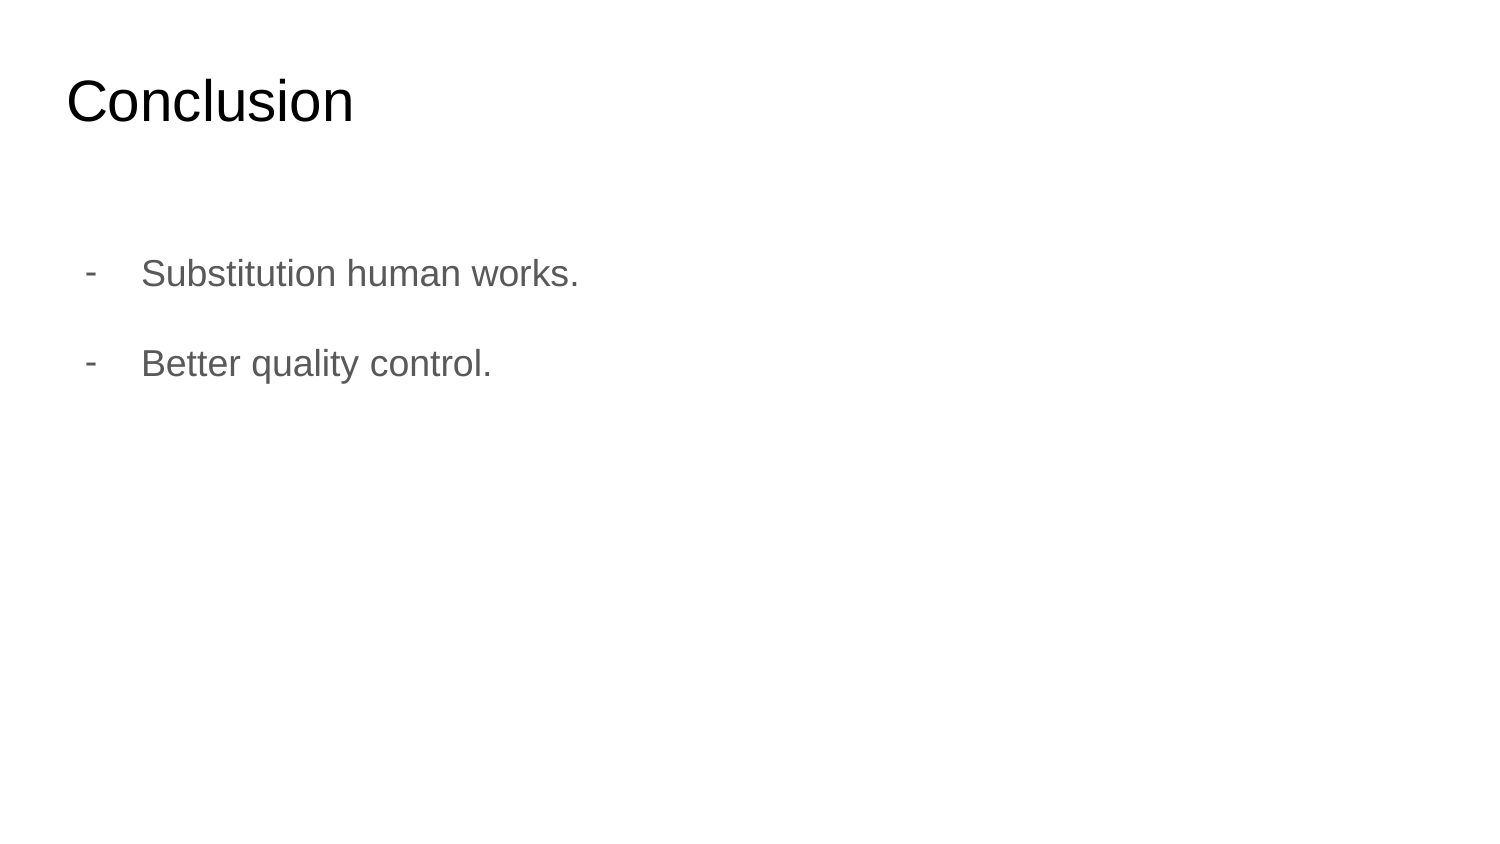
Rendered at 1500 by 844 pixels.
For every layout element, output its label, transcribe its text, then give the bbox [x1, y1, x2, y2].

title Conclusion [51, 48, 1449, 142]
list Substitution human works. Better quality control. [51, 189, 1449, 750]
